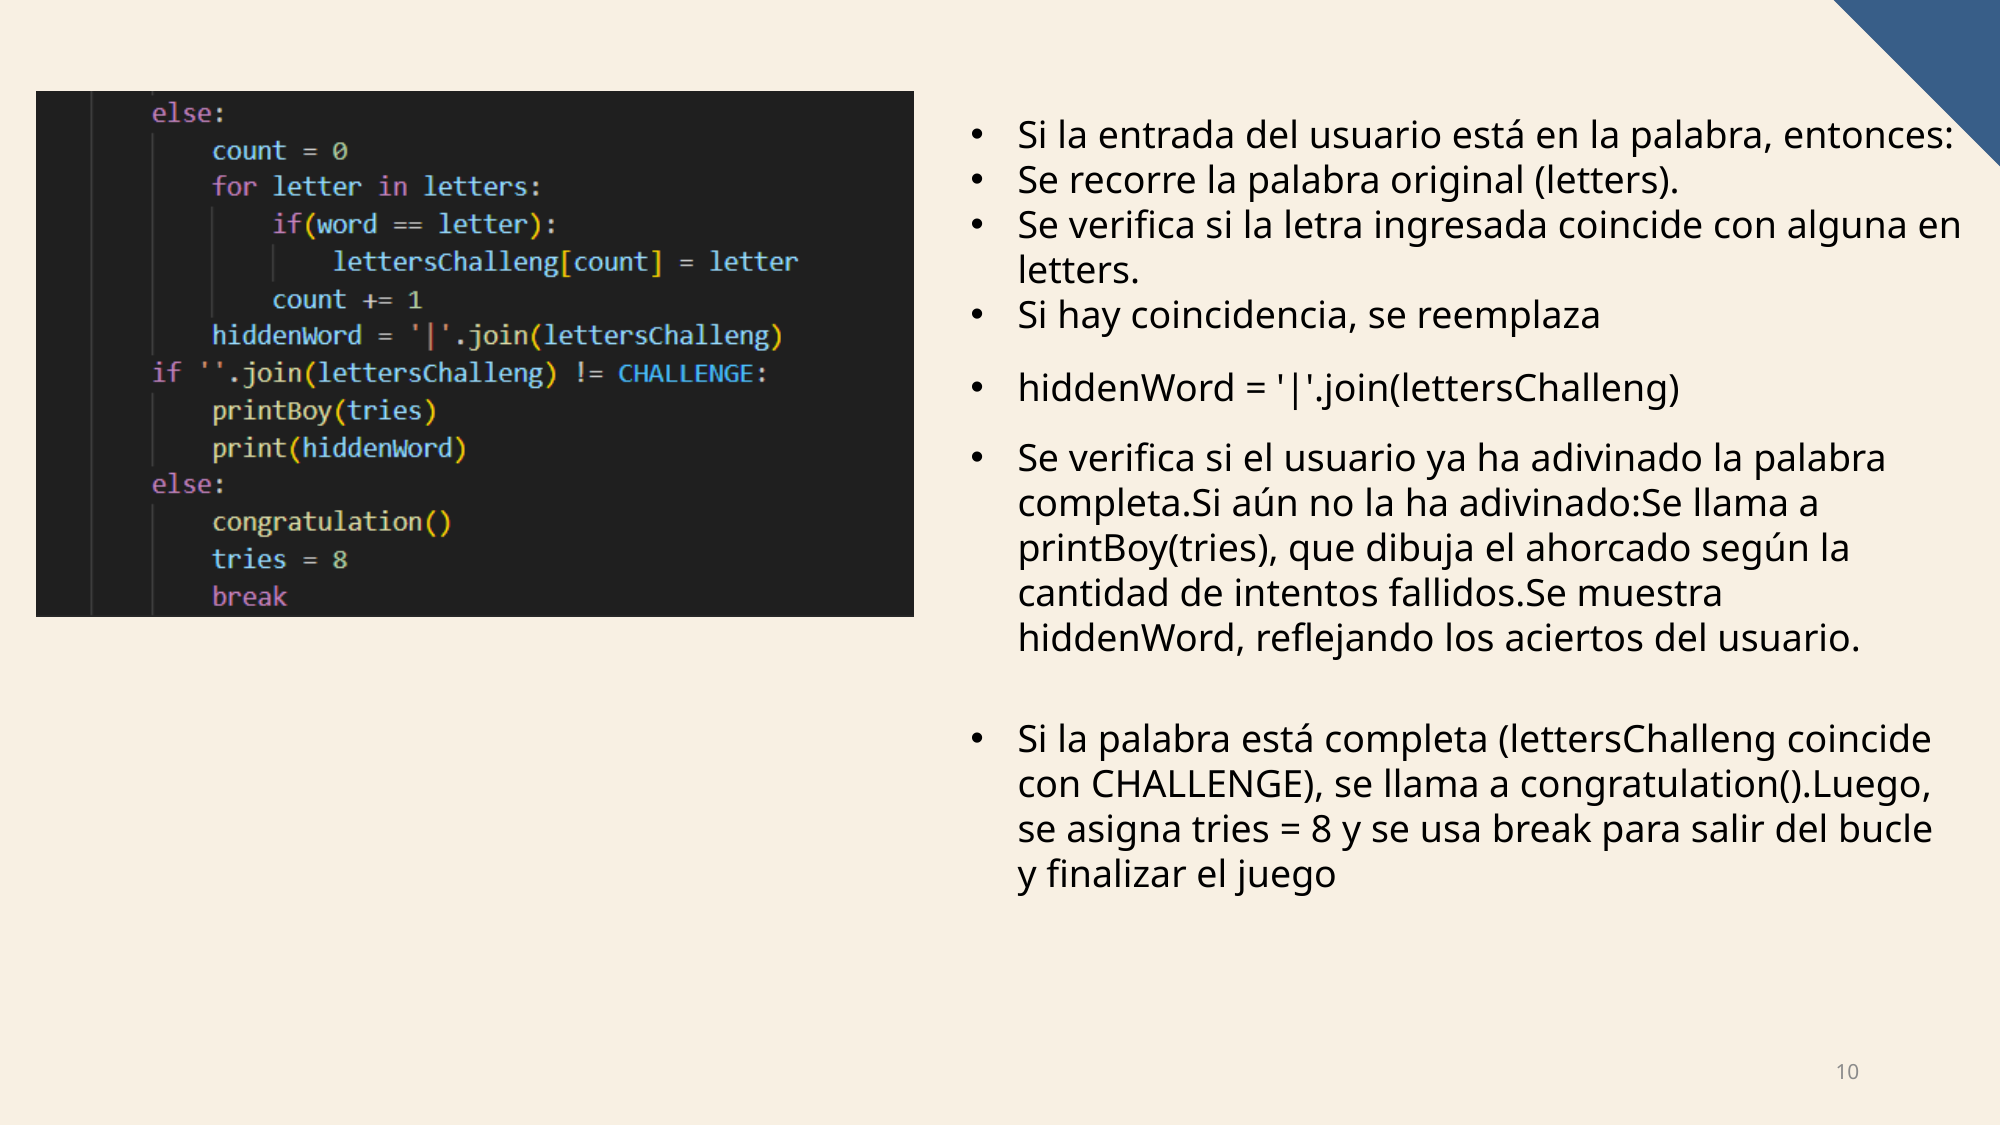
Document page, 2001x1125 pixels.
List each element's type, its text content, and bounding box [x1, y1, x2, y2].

text_box Si la entrada del usuario está en la palabra, entonces: Se recorre la palabra original (letters). Se verifica si la letra ingresada coincide con alguna en letters. Si hay coincidencia, se reemplaza [955, 103, 2000, 344]
text_box Si la palabra está completa (lettersChalleng coincide con CHALLENGE), se llama a congratulation().Luego, se asigna tries = 8 y se usa break para salir del bucle y finalizar el juego [955, 707, 1971, 903]
picture [36, 91, 914, 618]
slide_number 10 [1799, 1042, 1875, 1103]
text_box Se verifica si el usuario ya ha adivinado la palabra completa.Si aún no la ha adivinado:Se llama a printBoy(tries), que dibuja el ahorcado según la cantidad de intentos fallidos.Se muestra hiddenWord, reflejando los aciertos del usuario. [955, 426, 1971, 667]
text_box hiddenWord = '|'.join(lettersChalleng) [955, 356, 1971, 417]
